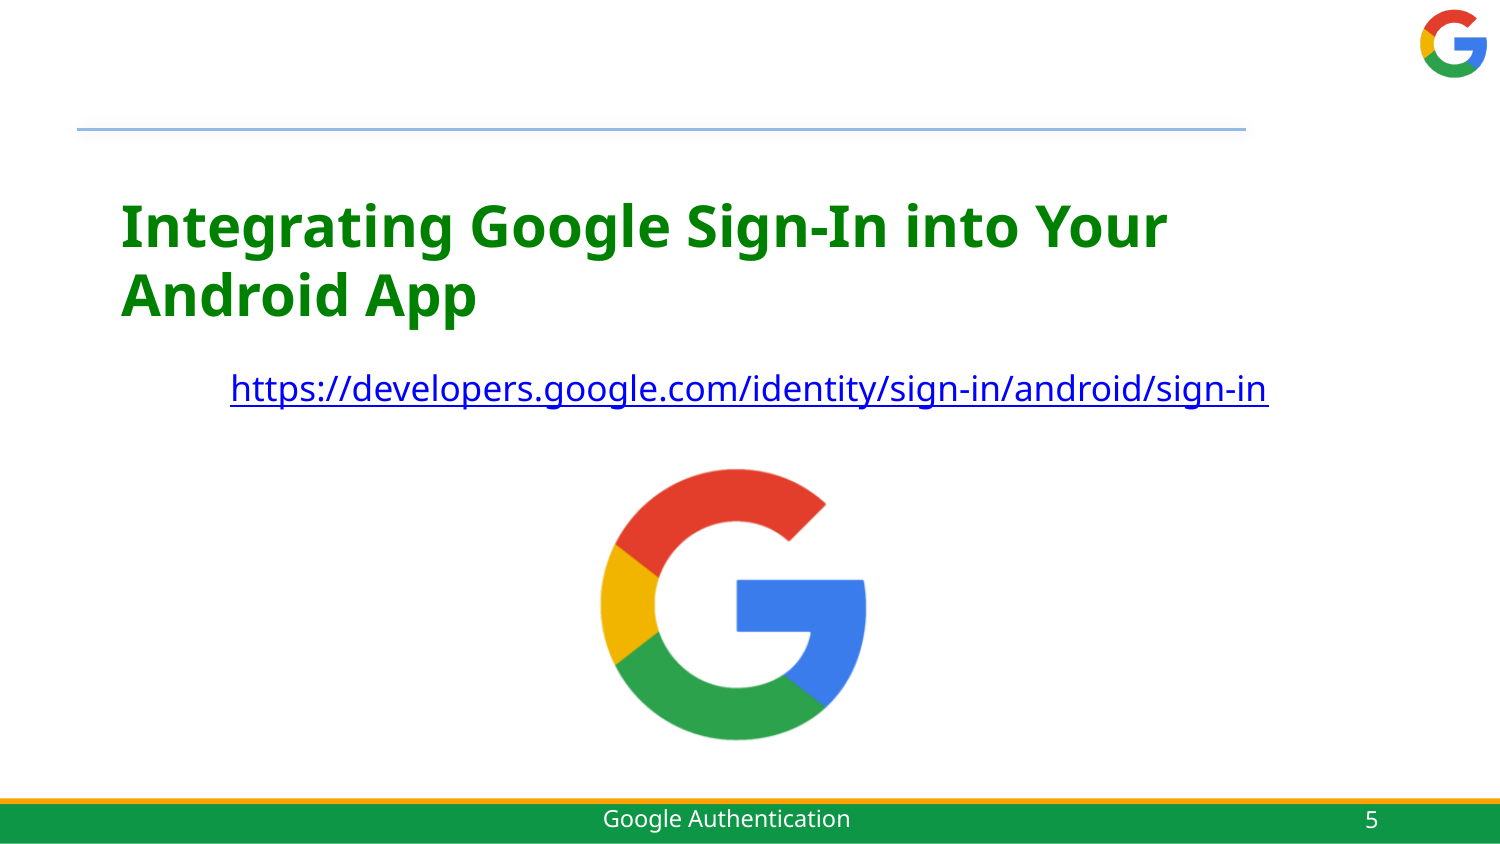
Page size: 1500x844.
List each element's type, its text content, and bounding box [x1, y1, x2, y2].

picture [1414, 4, 1494, 84]
slide_number 5 [1074, 799, 1388, 844]
title Integrating Google Sign-In into Your Android App [112, 211, 1388, 338]
text_box https://developers.google.com/identity/sign-in/android/sign-in [35, 359, 1464, 465]
footer Google Authentication [527, 802, 927, 843]
picture [576, 447, 896, 766]
